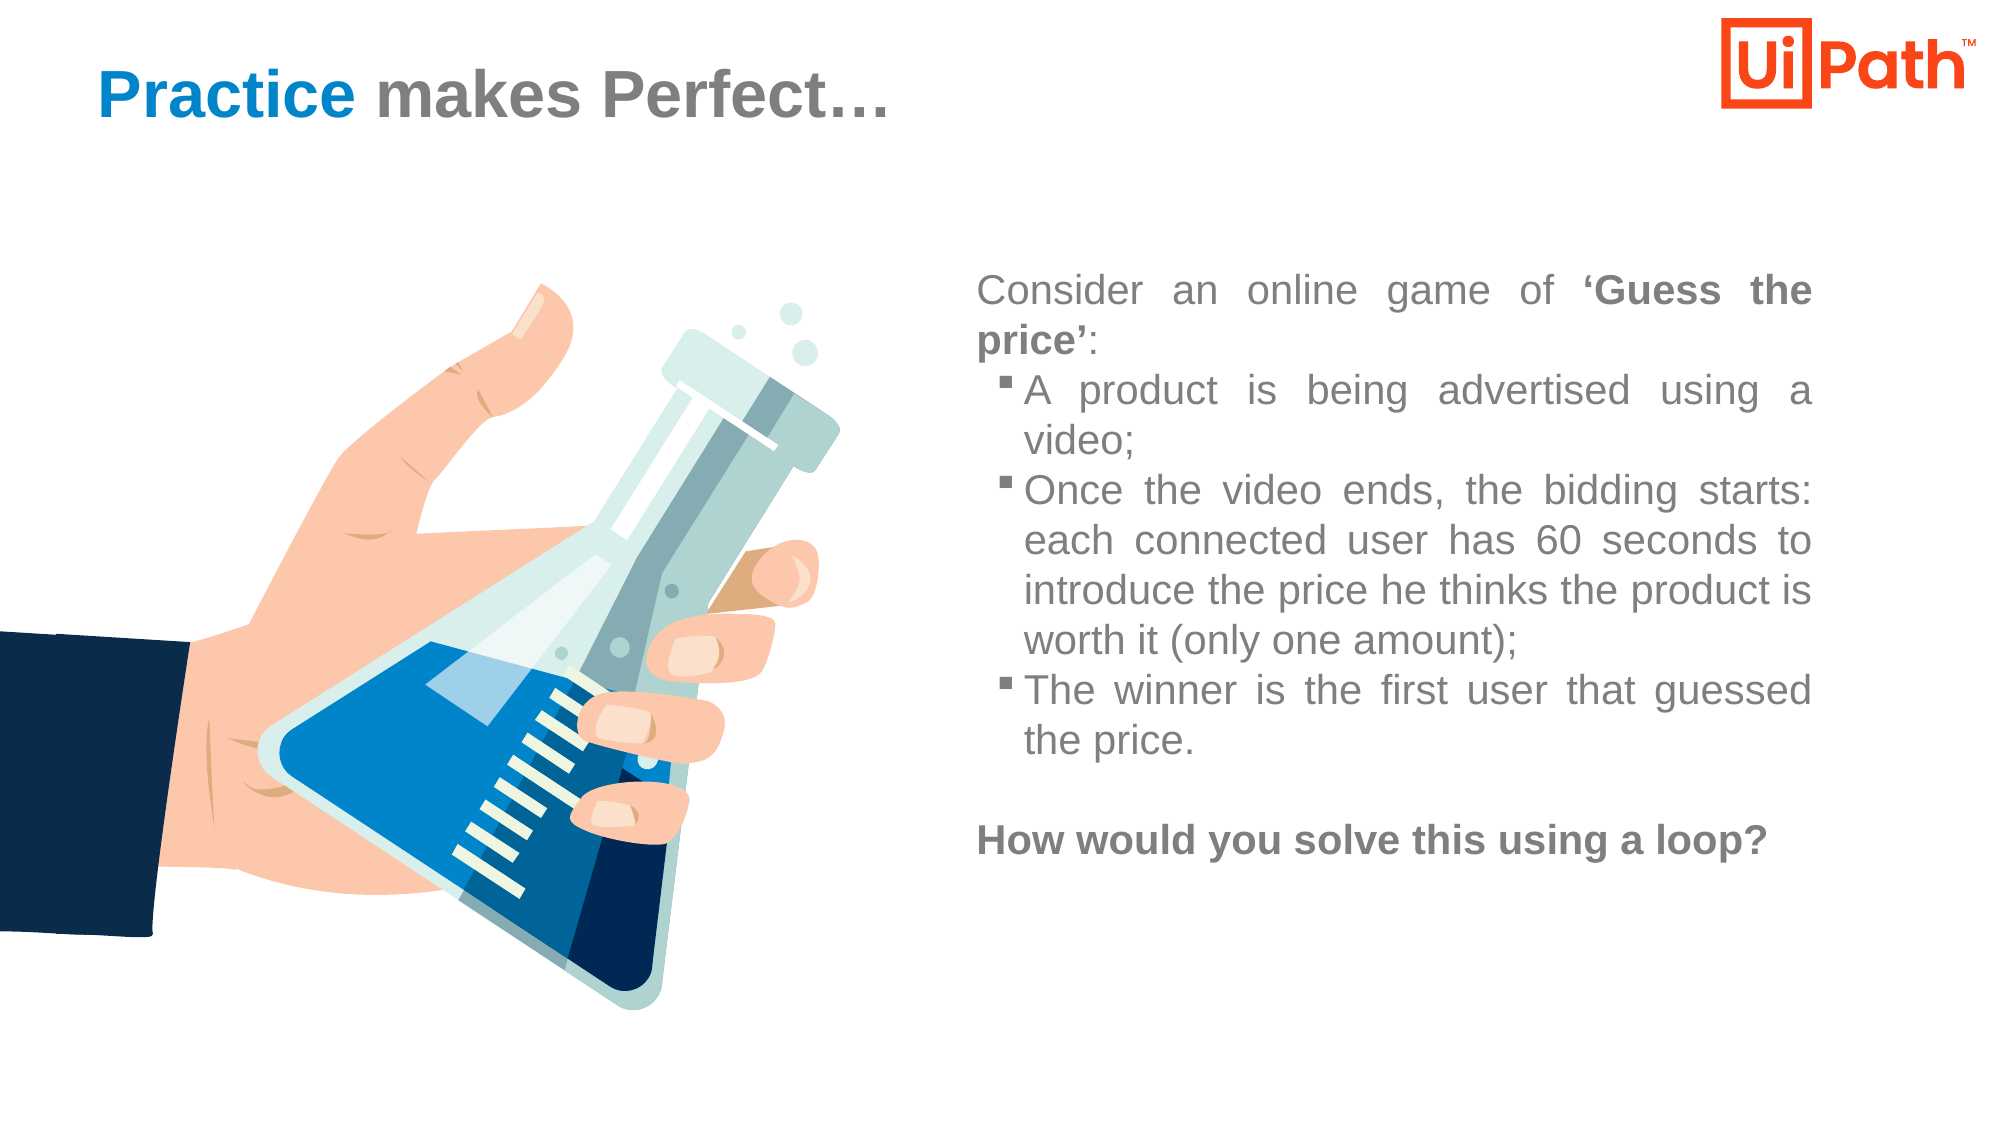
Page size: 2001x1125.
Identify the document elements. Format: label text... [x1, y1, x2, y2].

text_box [0, 255, 1828, 1015]
text_box [1721, 18, 1812, 109]
text_box [1927, 39, 1964, 89]
text_box [1821, 41, 1856, 89]
text_box Practice makes Perfect… [83, 43, 1323, 138]
text_box [1901, 41, 1924, 89]
text_box [1858, 51, 1897, 89]
text_box [1968, 39, 1976, 47]
